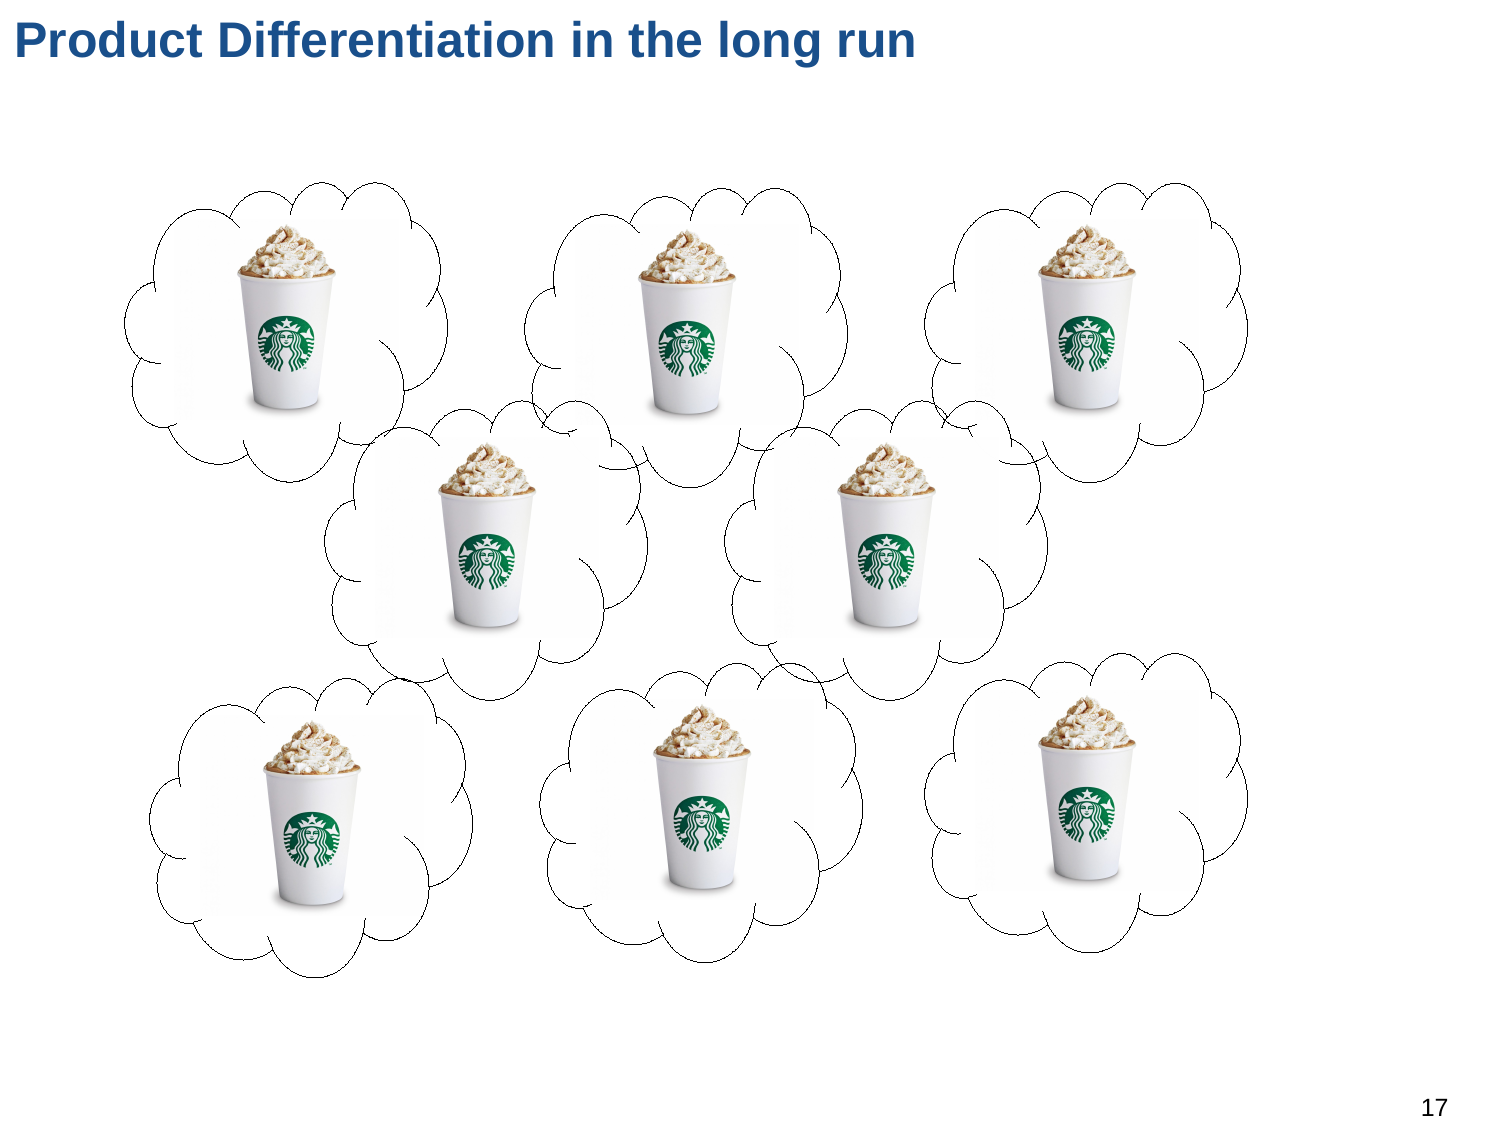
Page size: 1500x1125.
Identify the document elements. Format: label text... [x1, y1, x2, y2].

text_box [924, 652, 1248, 953]
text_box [539, 662, 863, 962]
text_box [149, 677, 473, 978]
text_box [124, 181, 448, 482]
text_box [724, 399, 1048, 700]
title Product Differentiation in the long run [0, 0, 1500, 105]
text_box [924, 182, 1248, 482]
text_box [324, 399, 648, 700]
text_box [524, 187, 848, 487]
